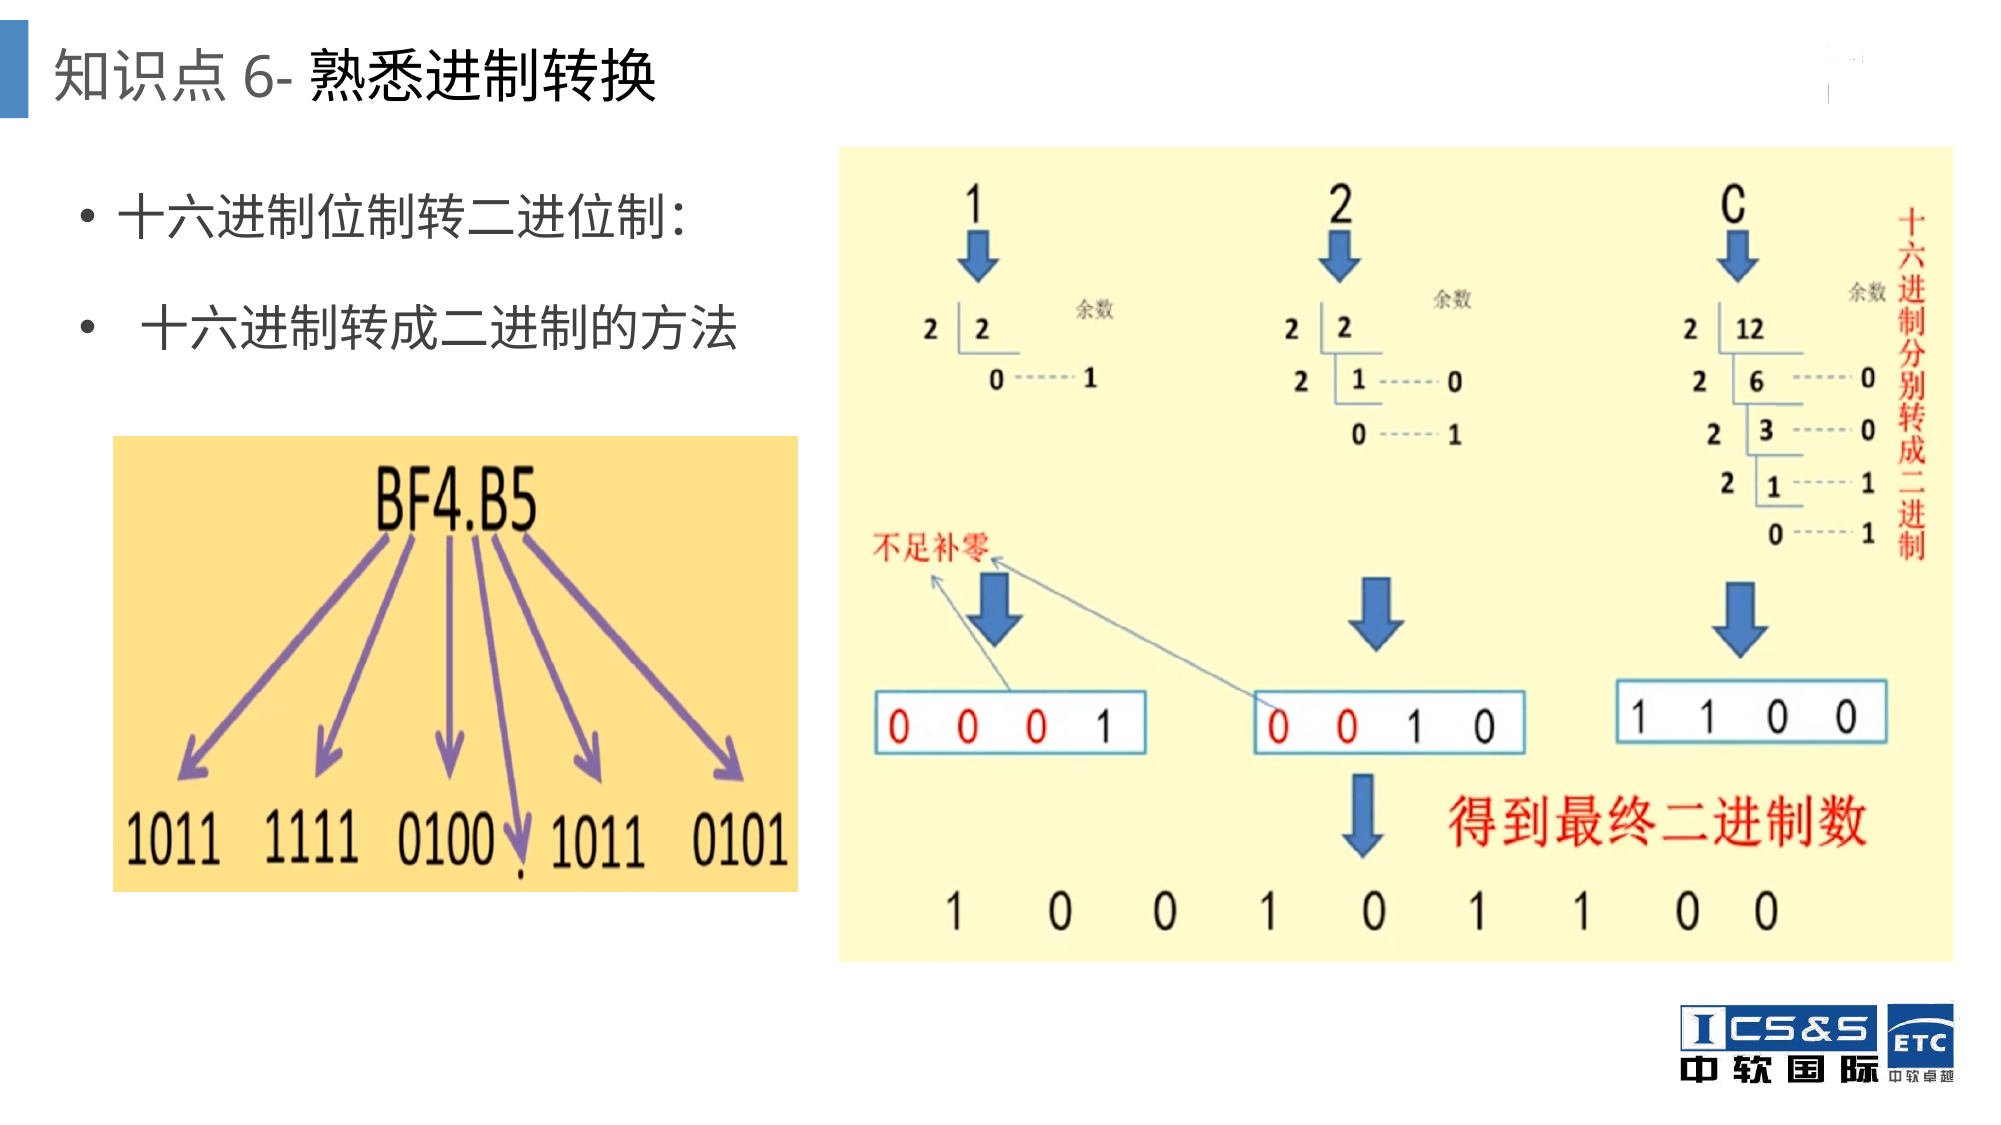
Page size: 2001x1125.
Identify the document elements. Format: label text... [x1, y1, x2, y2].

picture [839, 147, 1953, 962]
list 十六进制位制转二进位制： 十六进制转成二进制的方法 [63, 148, 839, 536]
text_box 知识点6-熟悉进制转换 [38, 8, 1937, 148]
text_box [144, 722, 1891, 1039]
picture [1669, 994, 1963, 1093]
picture [113, 436, 798, 892]
